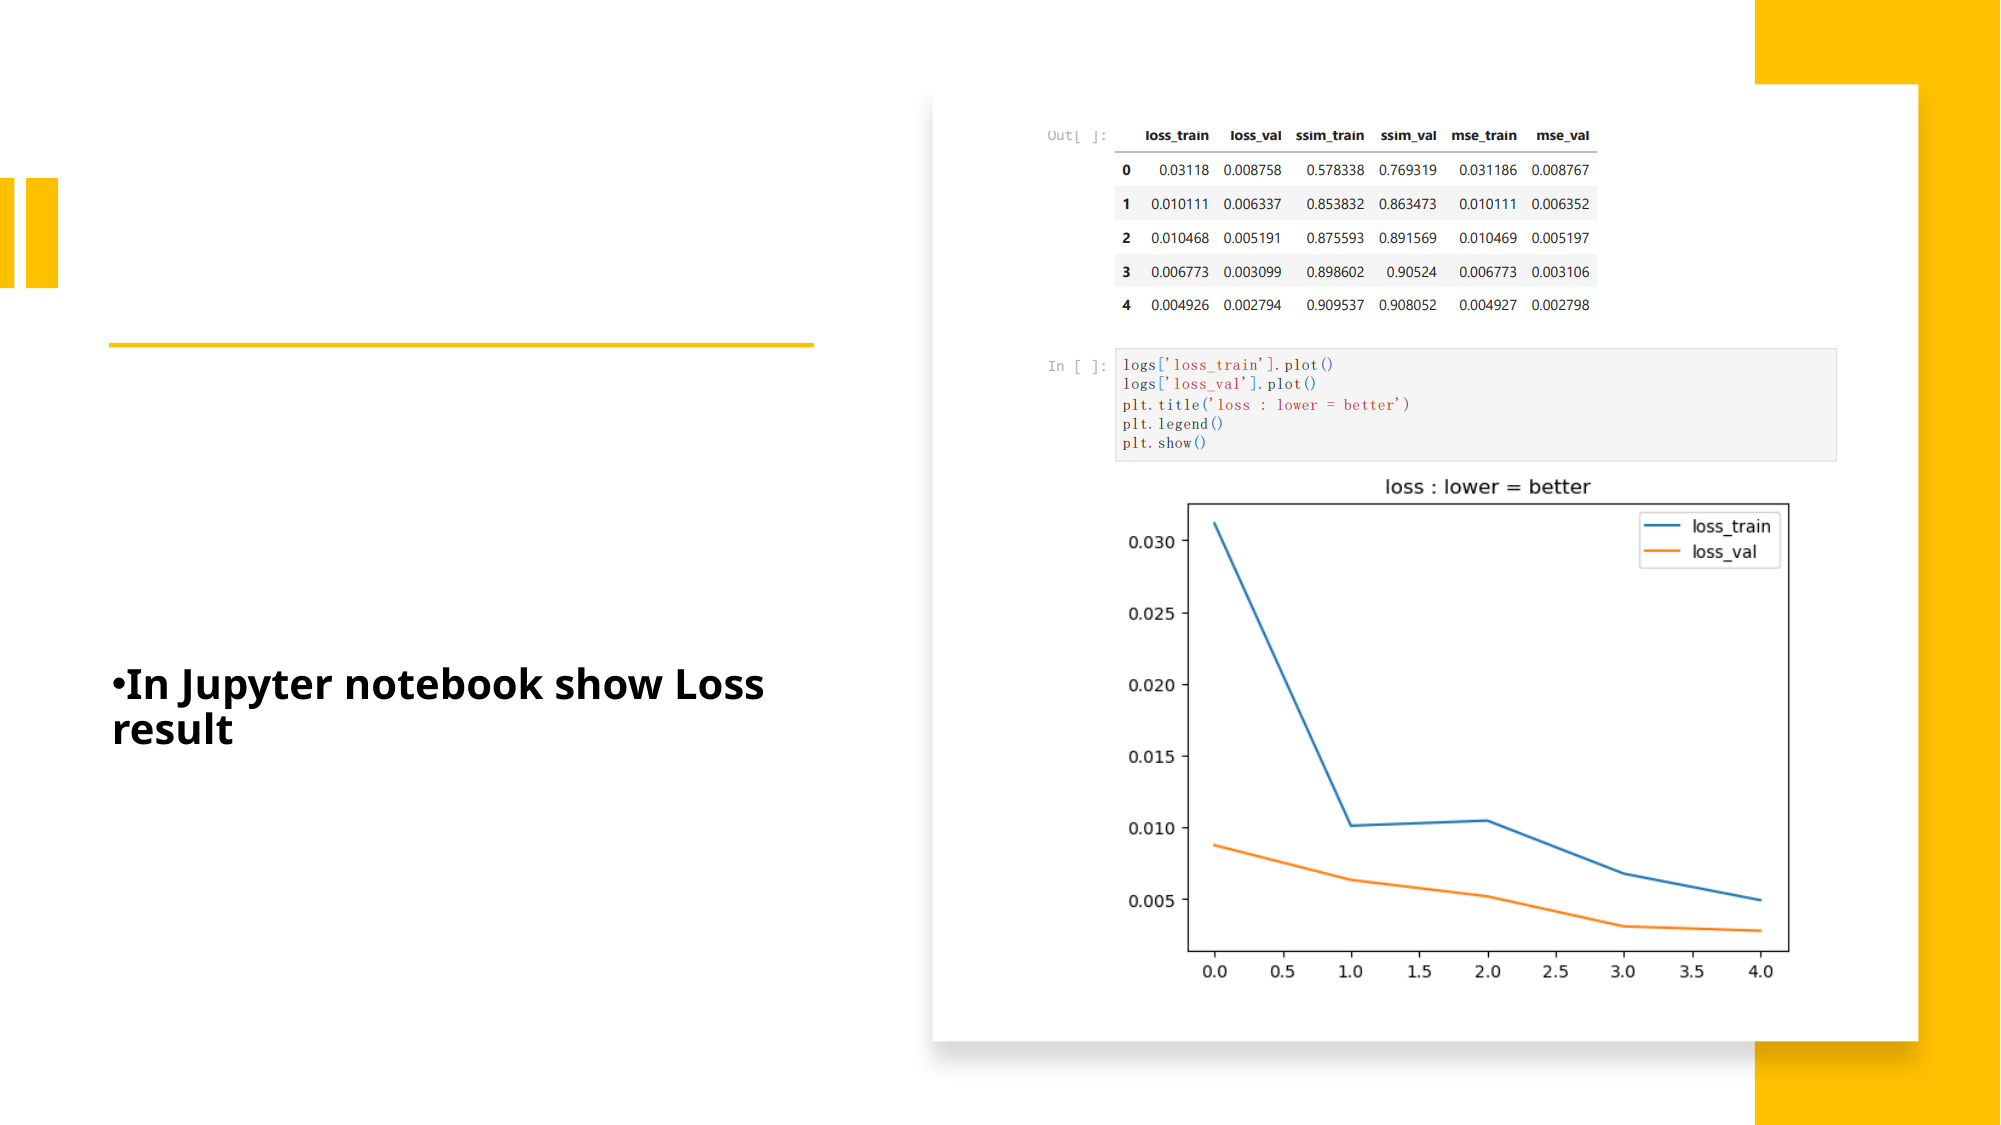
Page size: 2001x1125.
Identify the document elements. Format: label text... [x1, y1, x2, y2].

text_box [1754, 0, 2000, 1125]
text_box In Jupyter notebook show Loss result [96, 382, 845, 1036]
text_box [0, 0, 1754, 1125]
text_box [932, 83, 1919, 1042]
picture [980, 131, 1871, 994]
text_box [0, 177, 59, 289]
text_box [108, 342, 815, 348]
